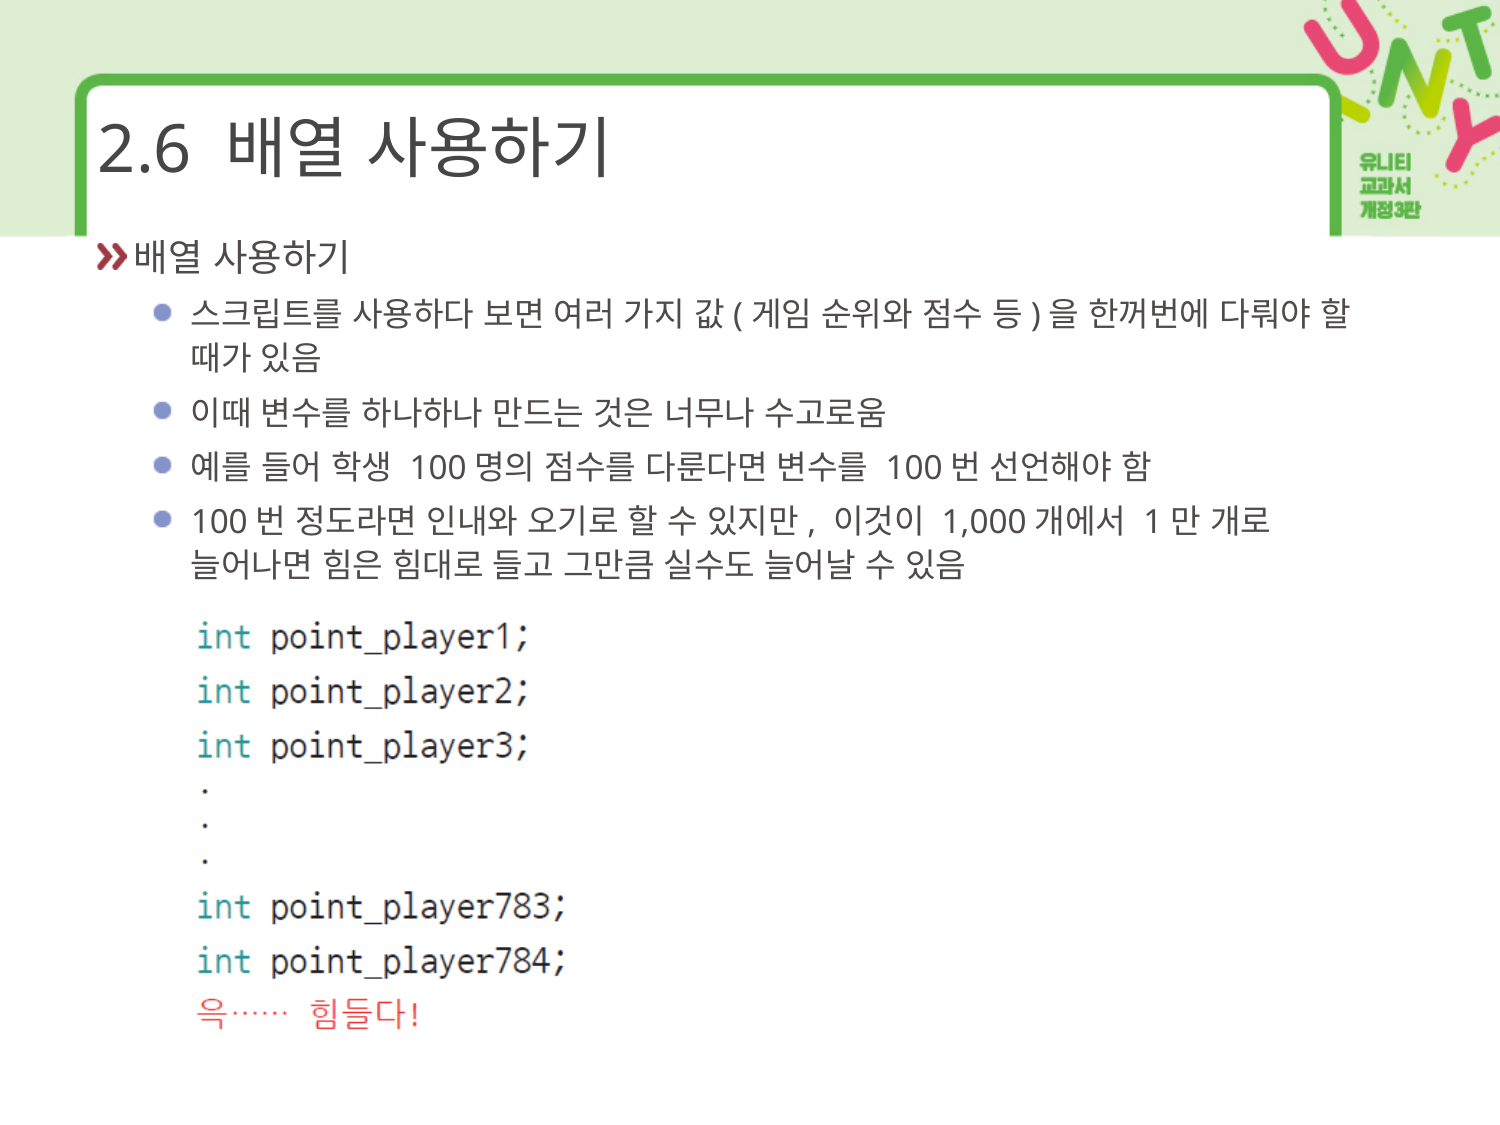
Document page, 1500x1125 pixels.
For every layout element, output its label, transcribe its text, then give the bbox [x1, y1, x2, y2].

title 2.6 배열 사용하기 [82, 61, 1413, 193]
picture [0, 0, 1500, 1125]
list 배열 사용하기 스크립트를 사용하다 보면 여러 가지 값(게임 순위와 점수 등)을 한꺼번에 다뤄야 할 때가 있음 이때 변수를 하나하나 만드는 것은 너무나 수고로움 예를 들어 학생 100명의 점수를 다룬다면 변수를 100번 선언해야 함 100번 정도라면 인내와 오기로 할 수 있지만, 이것이 1,000개에서 1만 개로 늘어나면 힘은 힘대로 들고 그만큼 실수도 늘어날 수 있음 [81, 222, 1412, 1037]
